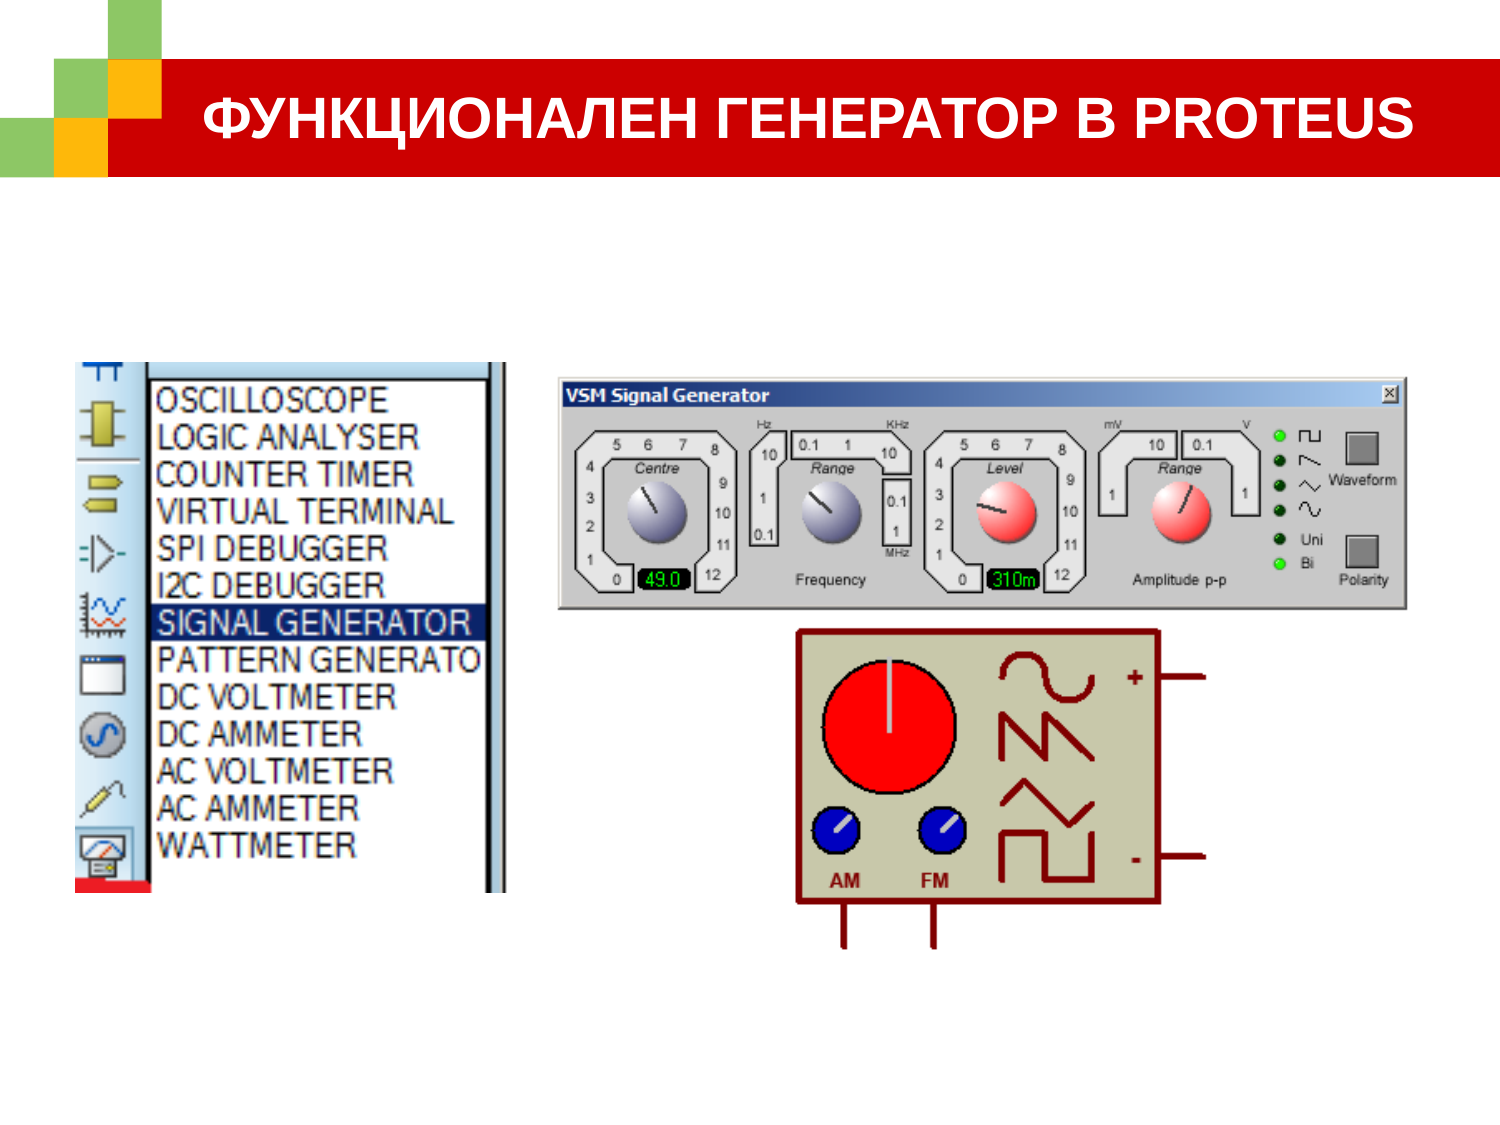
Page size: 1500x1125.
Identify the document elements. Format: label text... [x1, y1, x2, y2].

title ФУНКЦИОНАЛЕН ГЕНЕРАТОР В PROTEUS [187, 74, 1451, 156]
picture [74, 362, 518, 894]
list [524, 349, 1439, 969]
